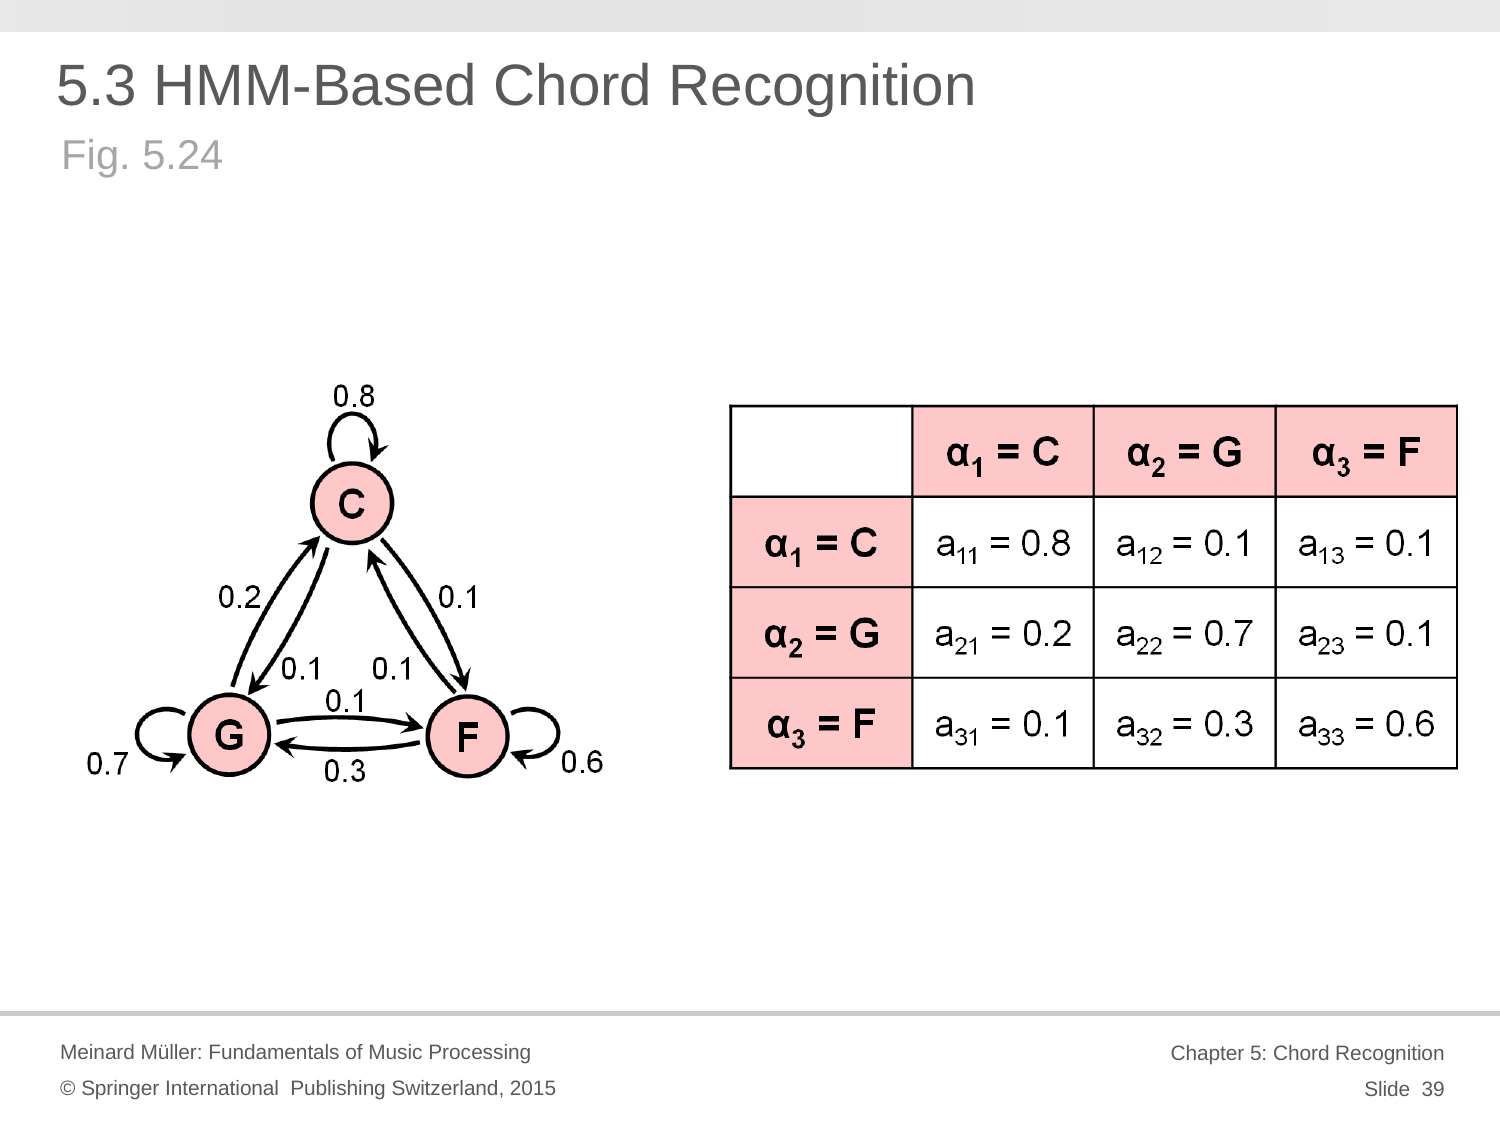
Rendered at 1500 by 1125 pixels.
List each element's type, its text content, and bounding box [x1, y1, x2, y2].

title 5.3 HMM-Based Chord Recognition [40, 39, 1448, 133]
picture [0, 0, 1500, 32]
picture [728, 404, 1460, 774]
list Fig. 5.24 [46, 115, 276, 198]
picture [65, 366, 630, 811]
